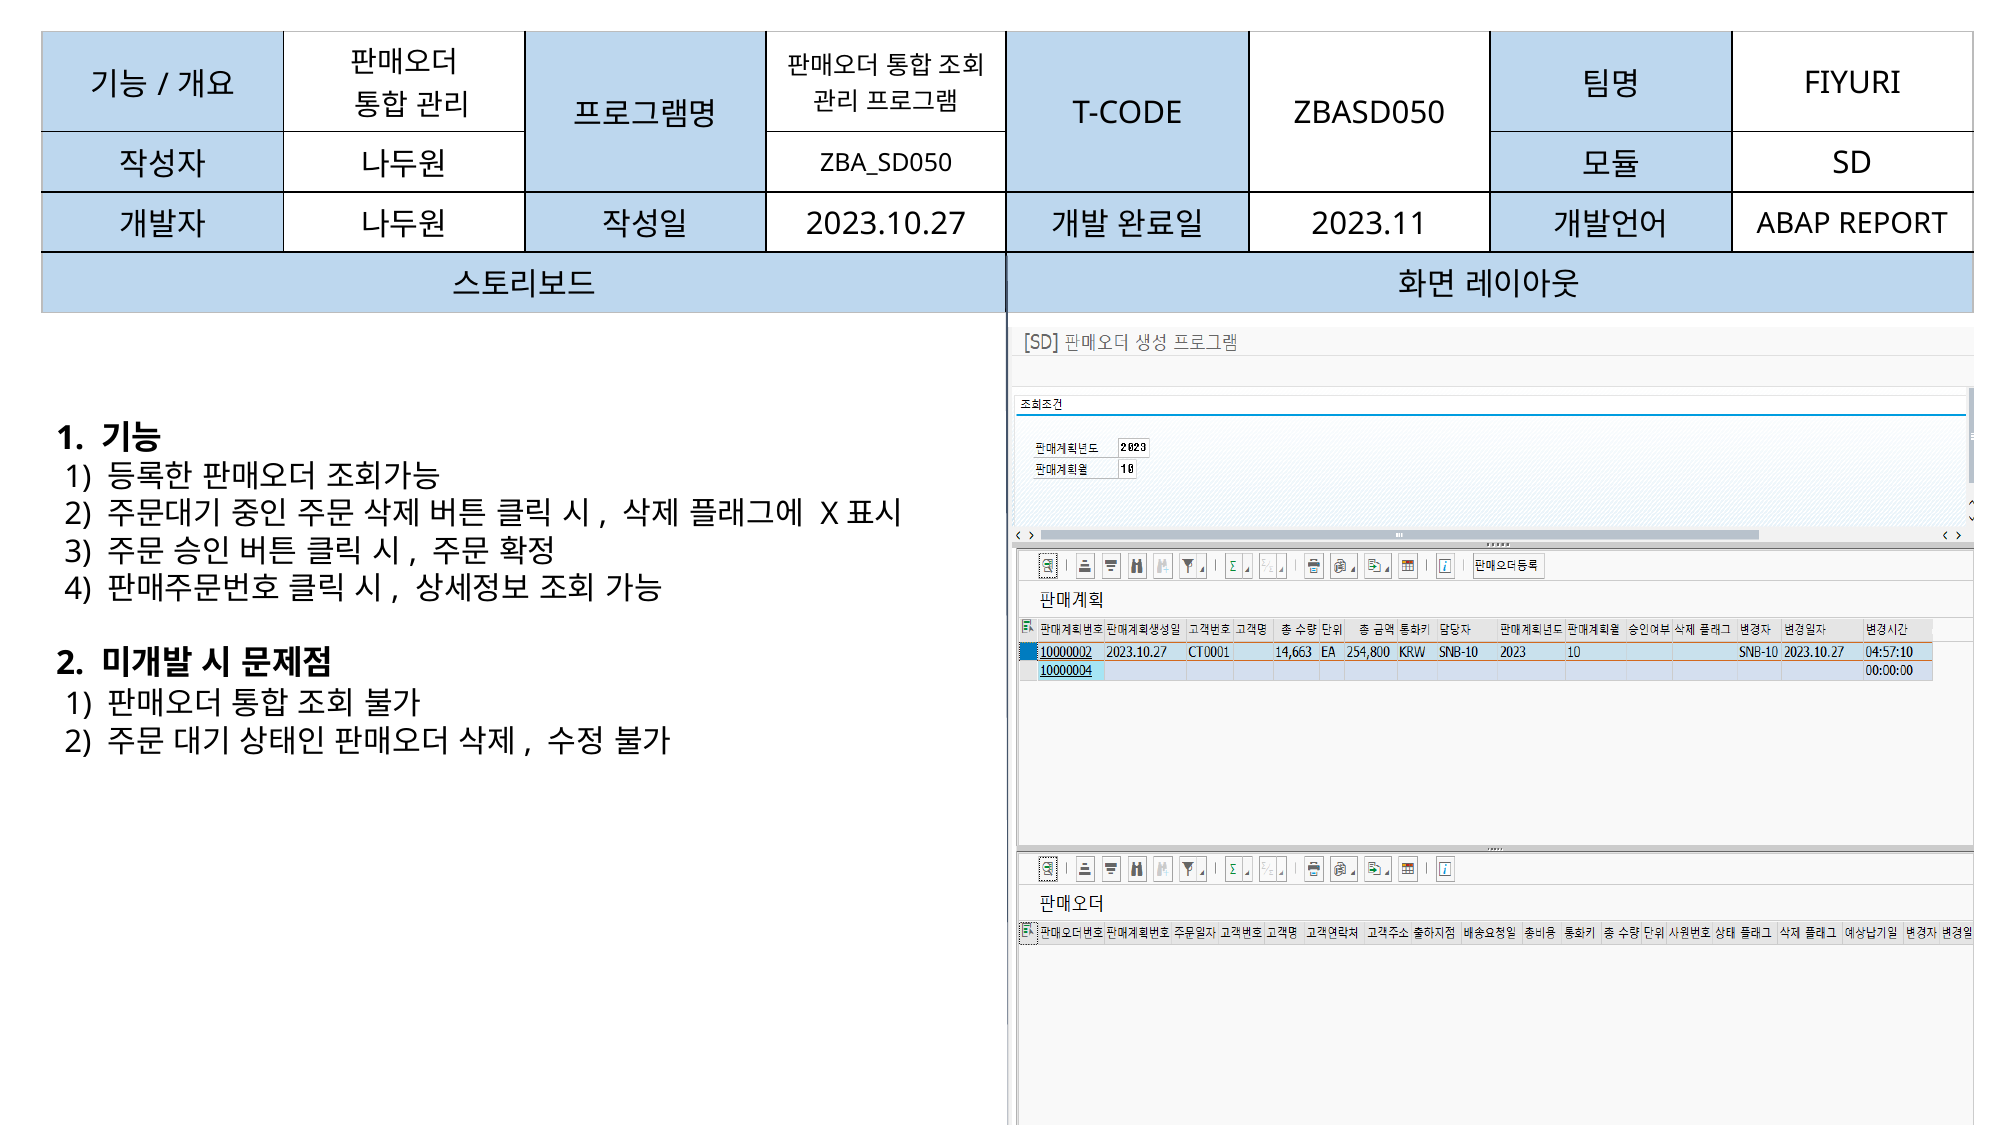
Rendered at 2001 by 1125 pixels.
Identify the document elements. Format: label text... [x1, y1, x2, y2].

table_cell ZBA_SD050 [767, 132, 1005, 191]
table_cell 나두원 [284, 132, 524, 191]
table_header 프로그램명 [526, 32, 765, 191]
table_cell SD [1733, 132, 1972, 191]
table_header 판매오더 통합 관리 [284, 32, 524, 131]
picture [1008, 327, 1974, 1125]
table_cell 화면 레이아웃 [1007, 253, 1972, 312]
table_header T-CODE [1007, 32, 1248, 191]
table_header FIYURI [1733, 32, 1972, 131]
table_cell 2023.11 [1250, 193, 1489, 251]
table_cell 작성자 [43, 132, 283, 191]
table_cell 개발자 [43, 193, 283, 251]
table_header 판매오더 통합 조회 관리 프로그램 [767, 32, 1005, 131]
table_cell 스토리보드 [43, 253, 1005, 312]
table_header ZBASD050 [1250, 32, 1489, 191]
text_box 1. 기능 1) 등록한 판매오더 조회가능 2) 주문대기 중인 주문 삭제 버튼 클릭 시, 삭제 플래그에 X표시 3) 주문 승인 버튼 클릭 시, 주문 확정 4) 판매주문번호 클릭 시, 상세정보 조회 가능 2. 미개발 시 문제점 1) 판매오더 통합 조회 불가 2) 주문 대기 상태인 판매오더 삭제, 수정 불가 [41, 373, 1006, 803]
table_header 팀명 [1491, 32, 1731, 131]
table_cell 2023.10.27 [767, 193, 1005, 251]
table_cell 작성일 [526, 193, 765, 251]
table_cell 개발언어 [1491, 193, 1731, 251]
table_header 기능/개요 [43, 32, 283, 131]
table_cell 모듈 [1491, 132, 1731, 191]
table_cell ABAP REPORT [1733, 193, 1972, 251]
table_cell 개발 완료일 [1007, 193, 1248, 251]
table_cell 나두원 [284, 193, 524, 251]
